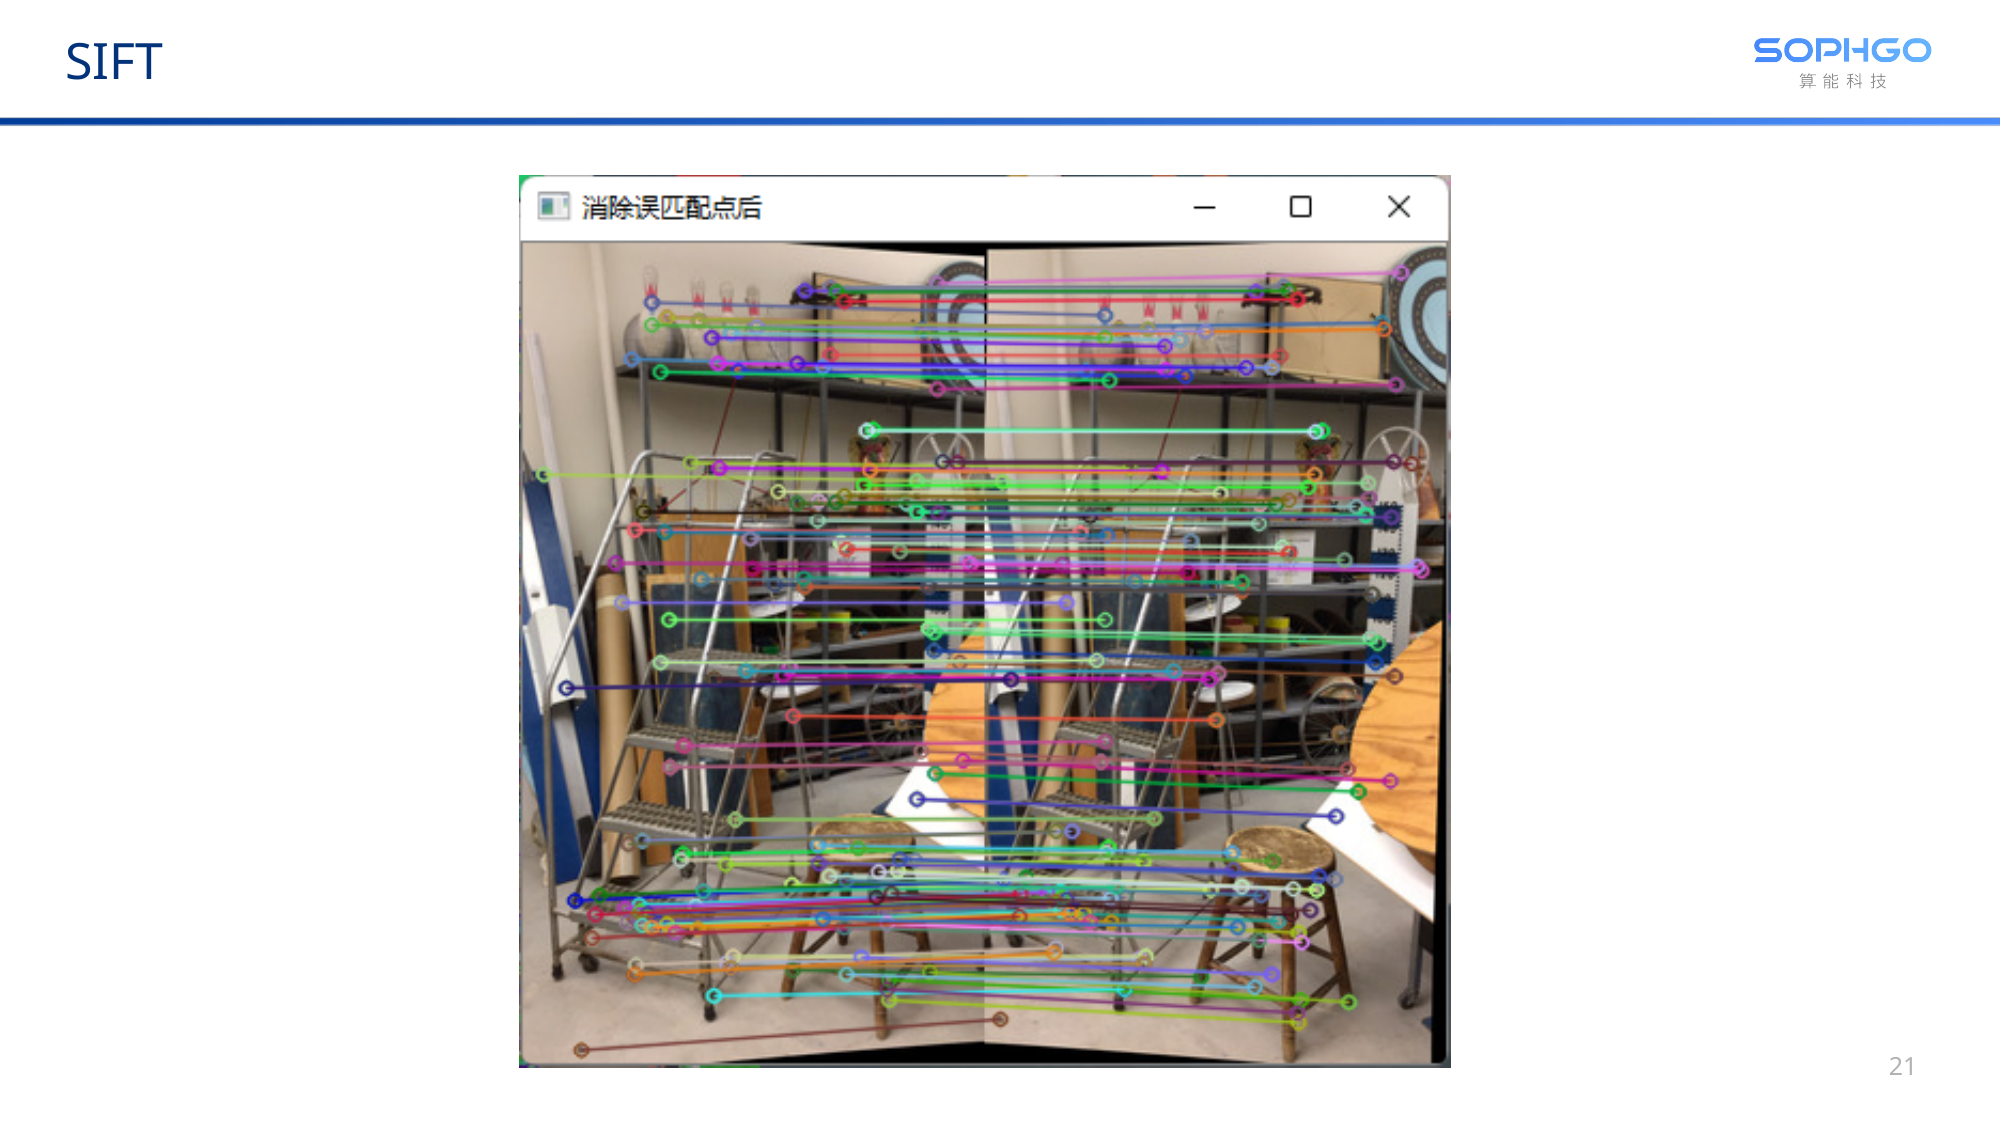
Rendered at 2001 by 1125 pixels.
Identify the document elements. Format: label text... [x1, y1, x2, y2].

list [519, 175, 1451, 1068]
slide_number 21 [1482, 1037, 1933, 1098]
title SIFT [50, 27, 1690, 99]
picture [0, 28, 2000, 134]
